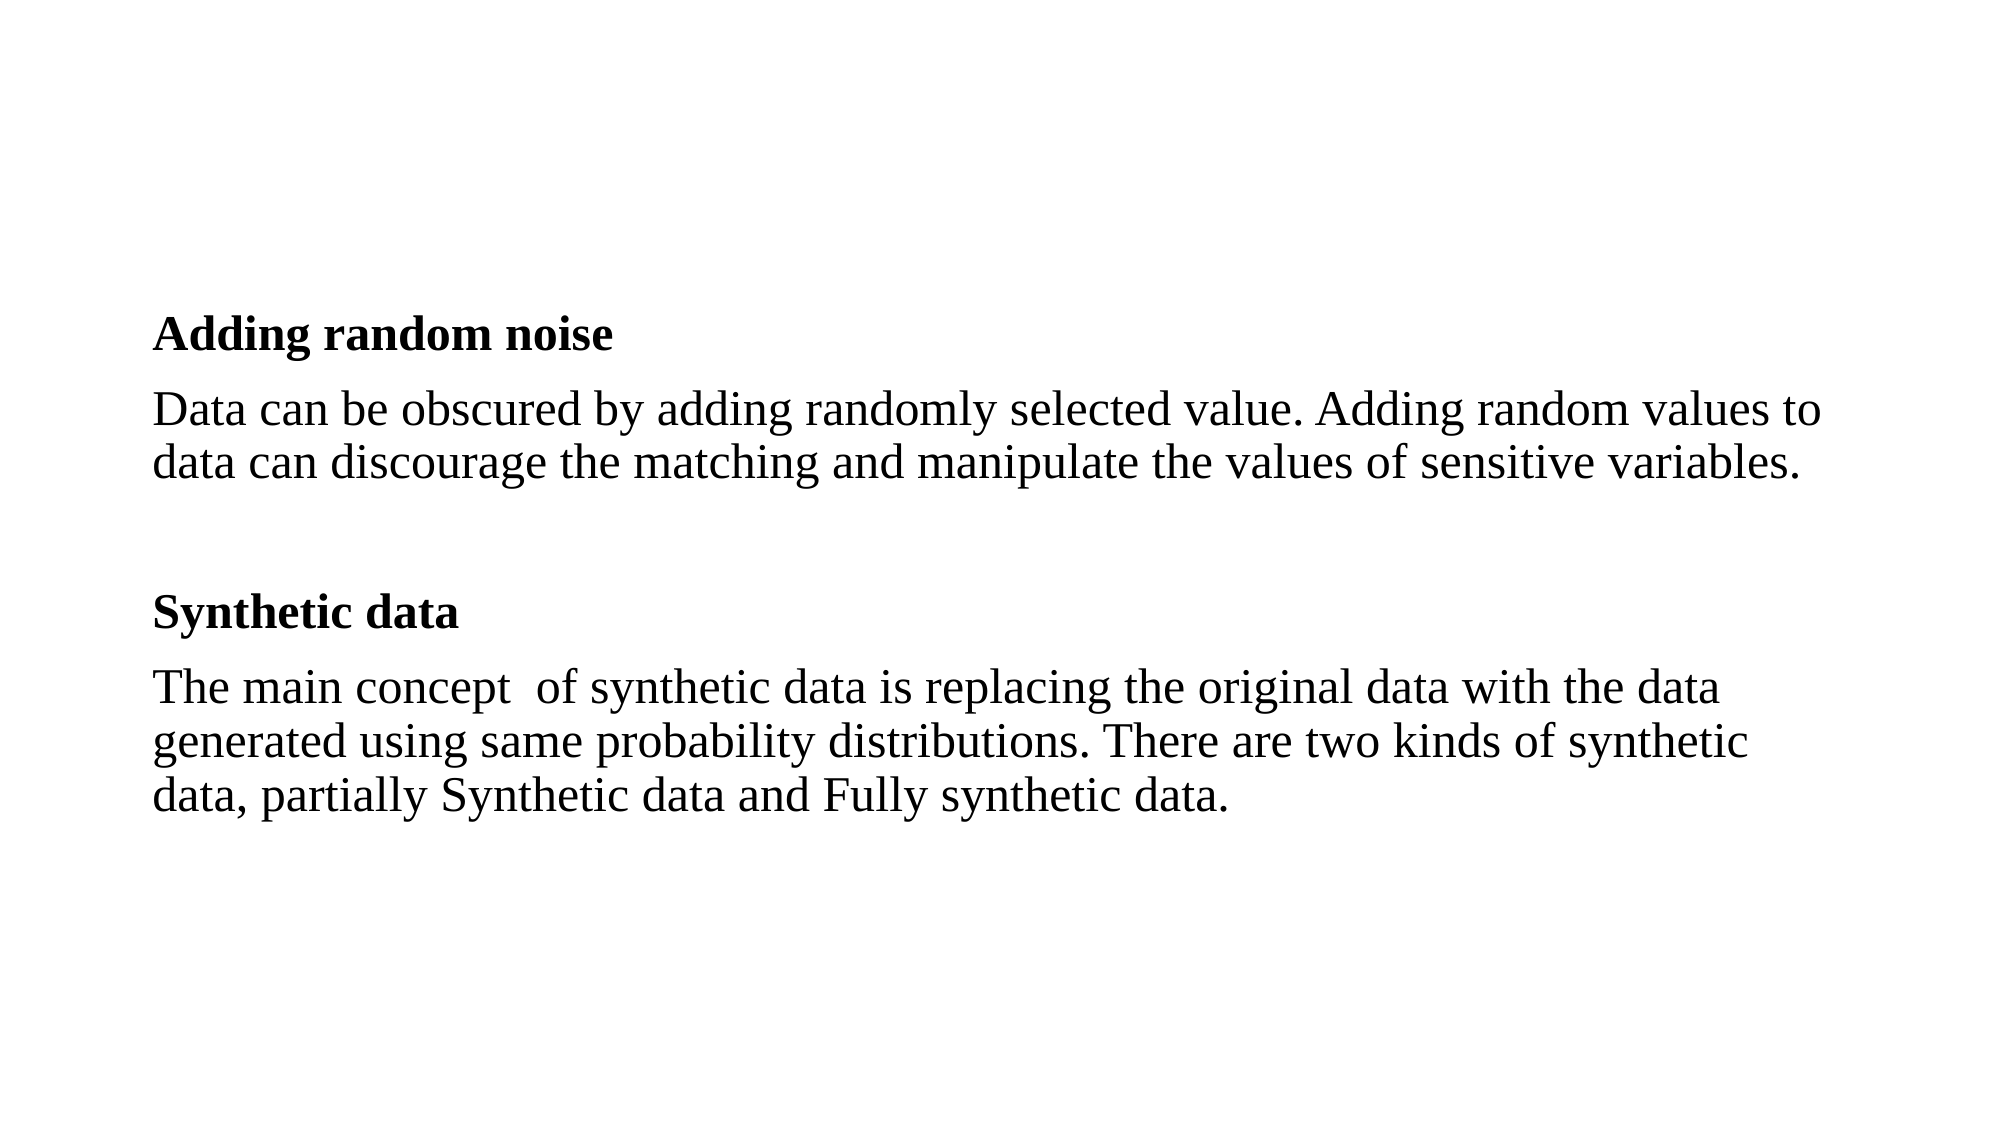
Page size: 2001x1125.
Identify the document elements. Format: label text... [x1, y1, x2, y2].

list Adding random noise Data can be obscured by adding randomly selected value. Adding random values to data can discourage the matching and manipulate the values of sensitive variables. Synthetic data The main concept of synthetic data is replacing the original data with the data generated using same probability distributions. There are two kinds of synthetic data, partially Synthetic data and Fully synthetic data. [137, 299, 1863, 1014]
